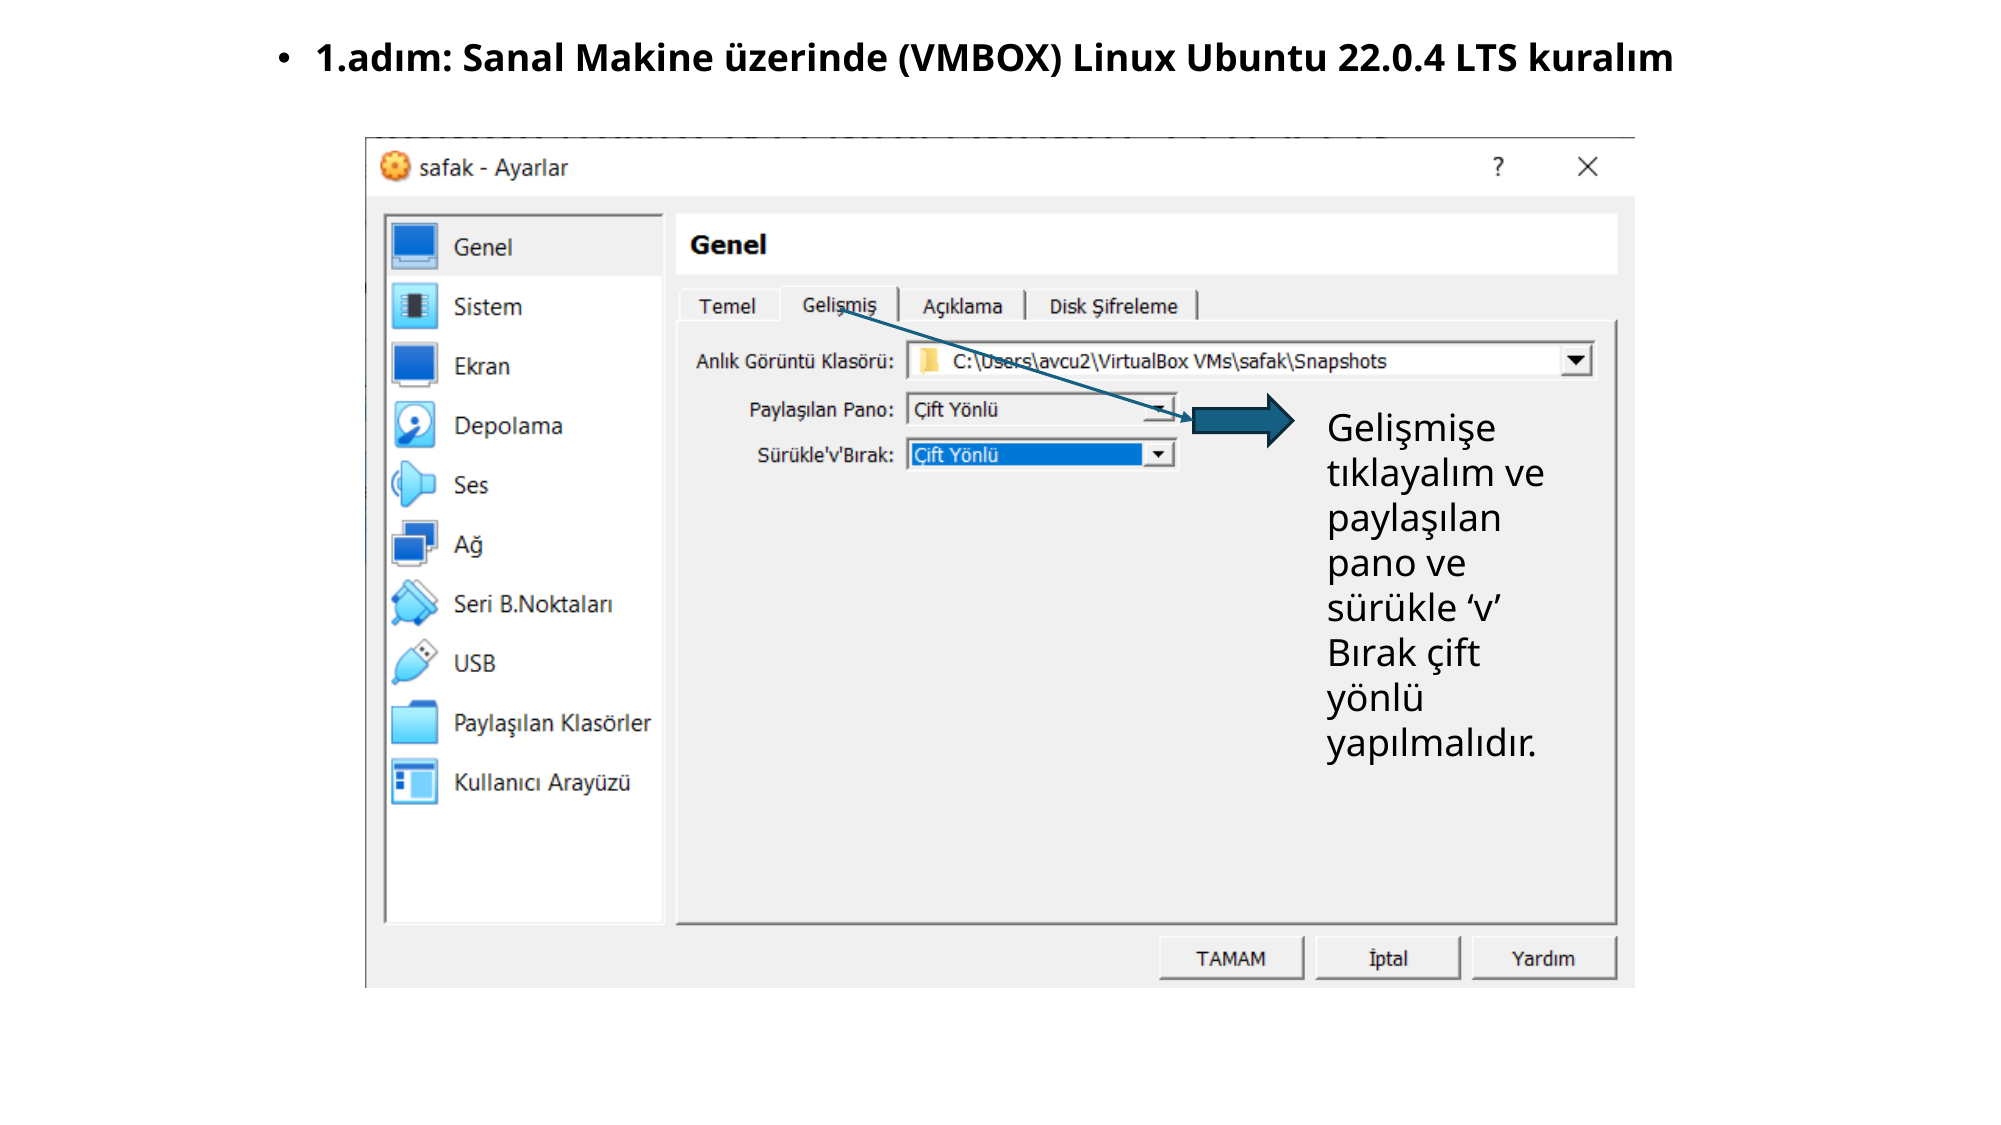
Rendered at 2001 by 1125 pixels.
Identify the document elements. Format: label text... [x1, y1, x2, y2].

list 1.adım: Sanal Makine üzerinde (VMBOX) Linux Ubuntu 22.0.4 LTS kuralım [114, 31, 1840, 746]
picture [365, 136, 1635, 988]
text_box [839, 308, 1195, 422]
